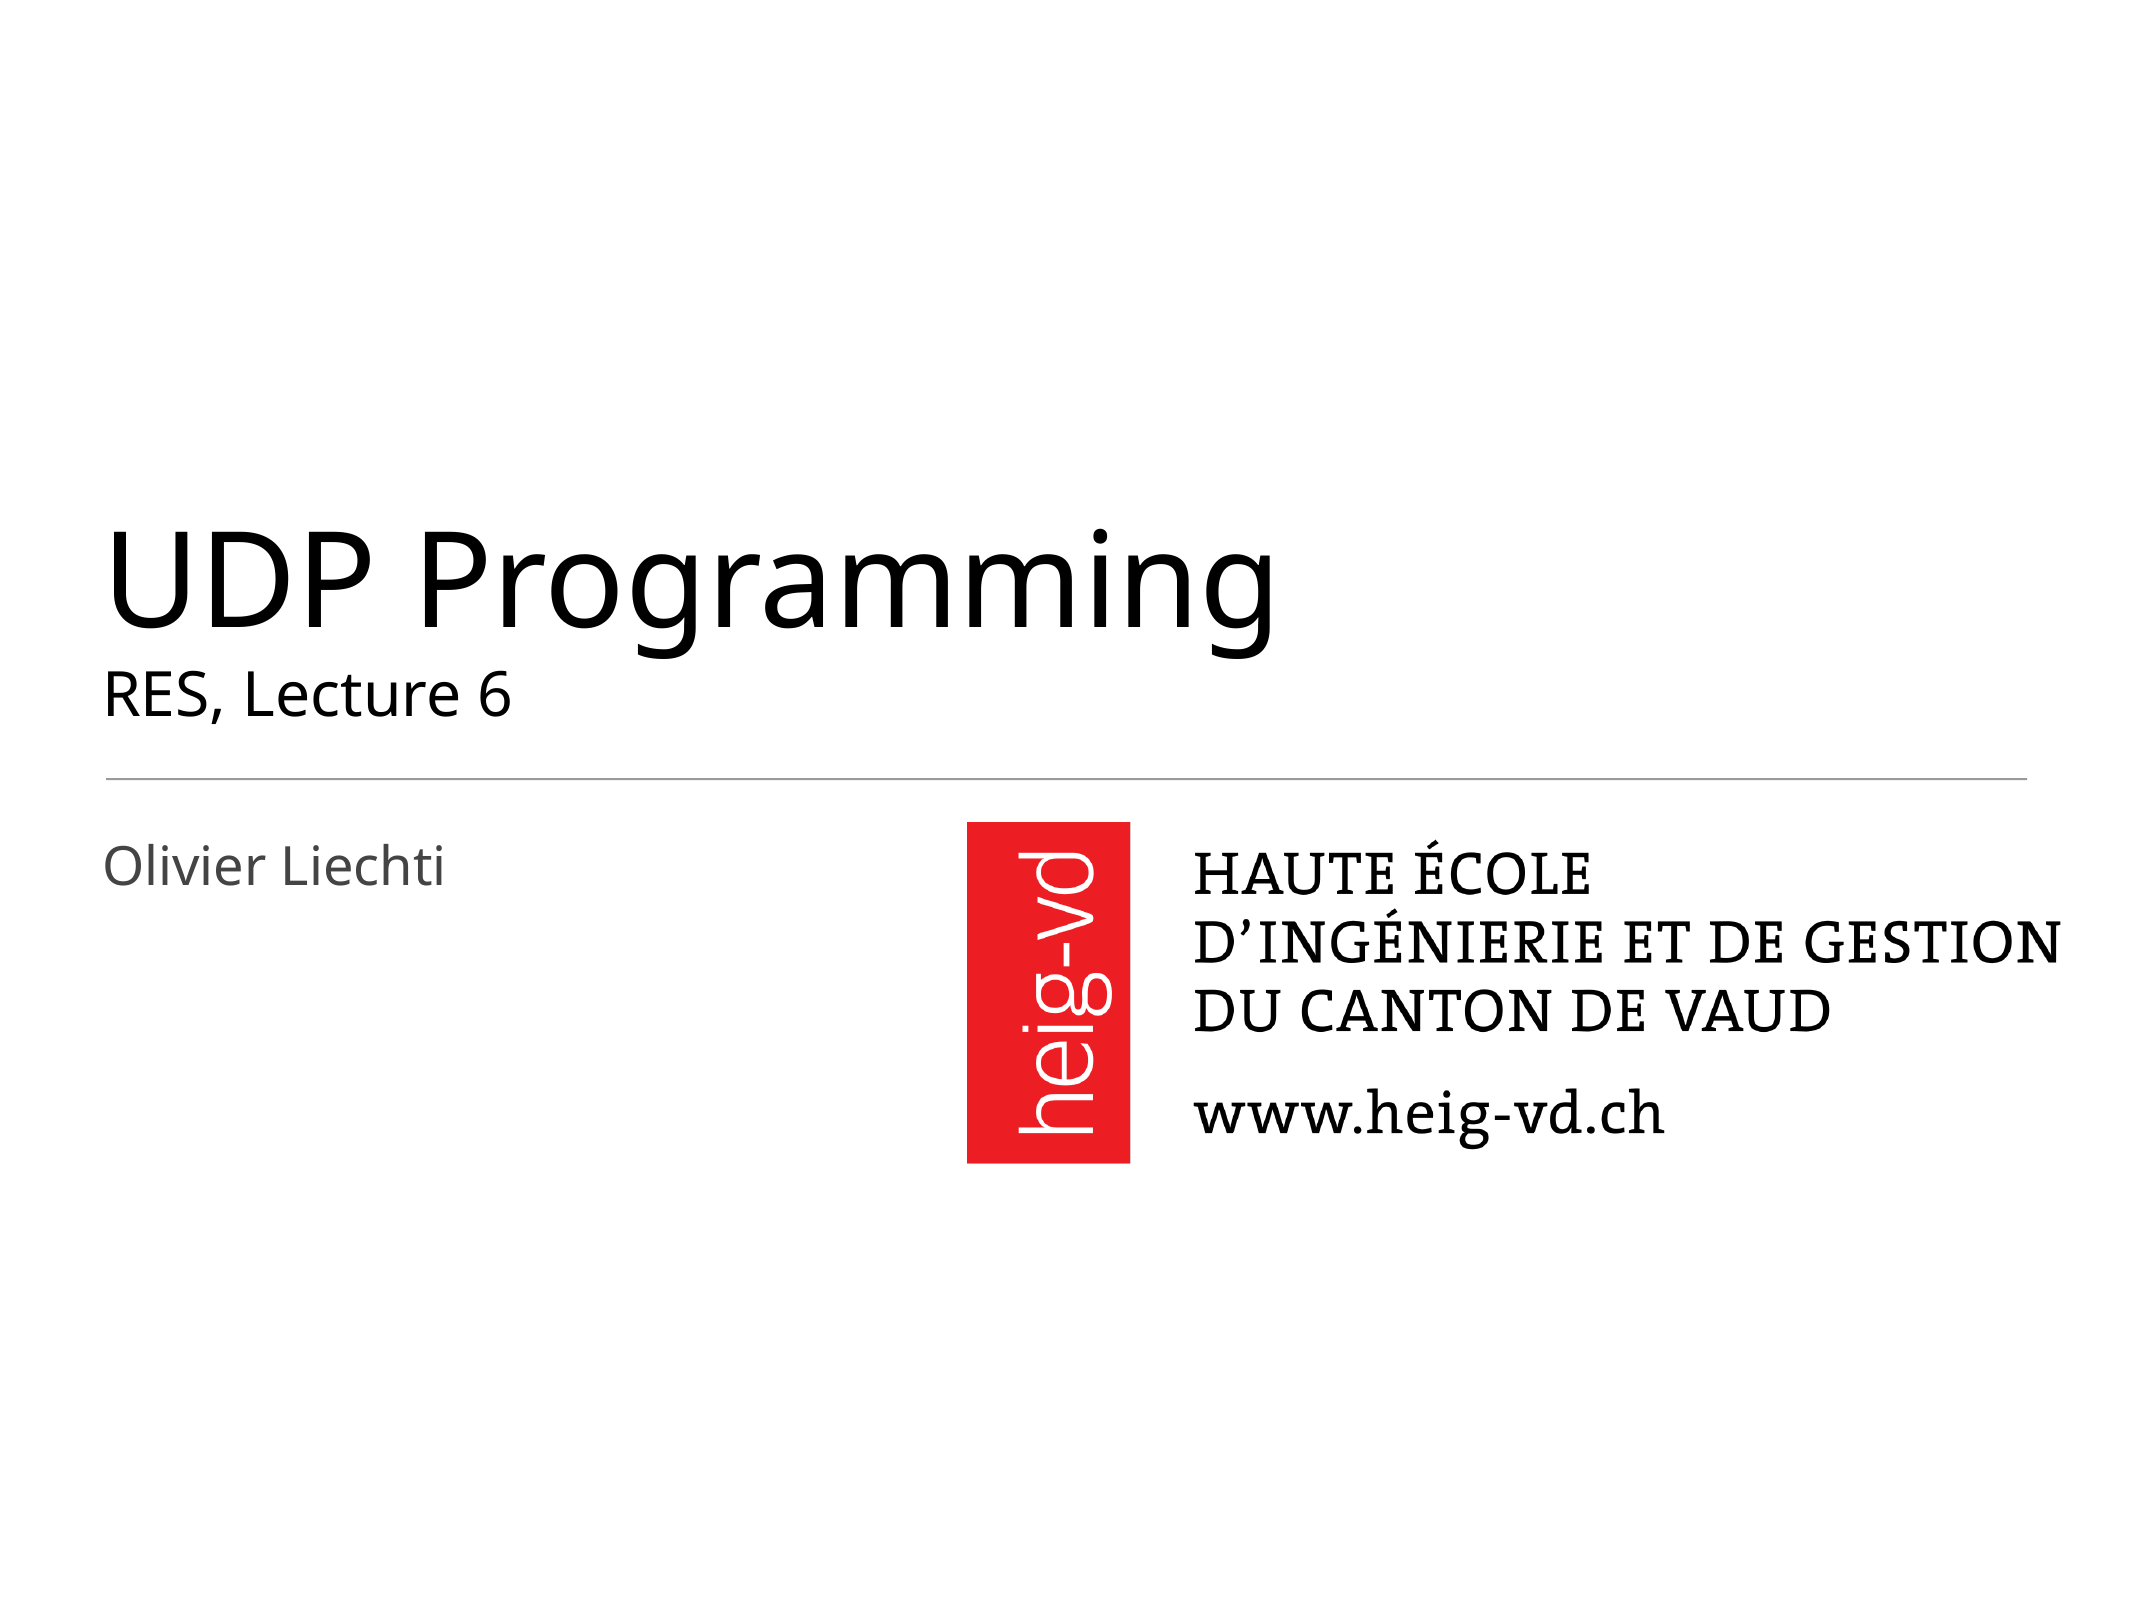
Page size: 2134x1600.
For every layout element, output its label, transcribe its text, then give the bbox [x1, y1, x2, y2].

title UDP Programming RES, Lecture 6 [93, 216, 2041, 738]
list Olivier Liechti [93, 822, 2041, 1345]
picture [2041, 822, 2094, 1164]
